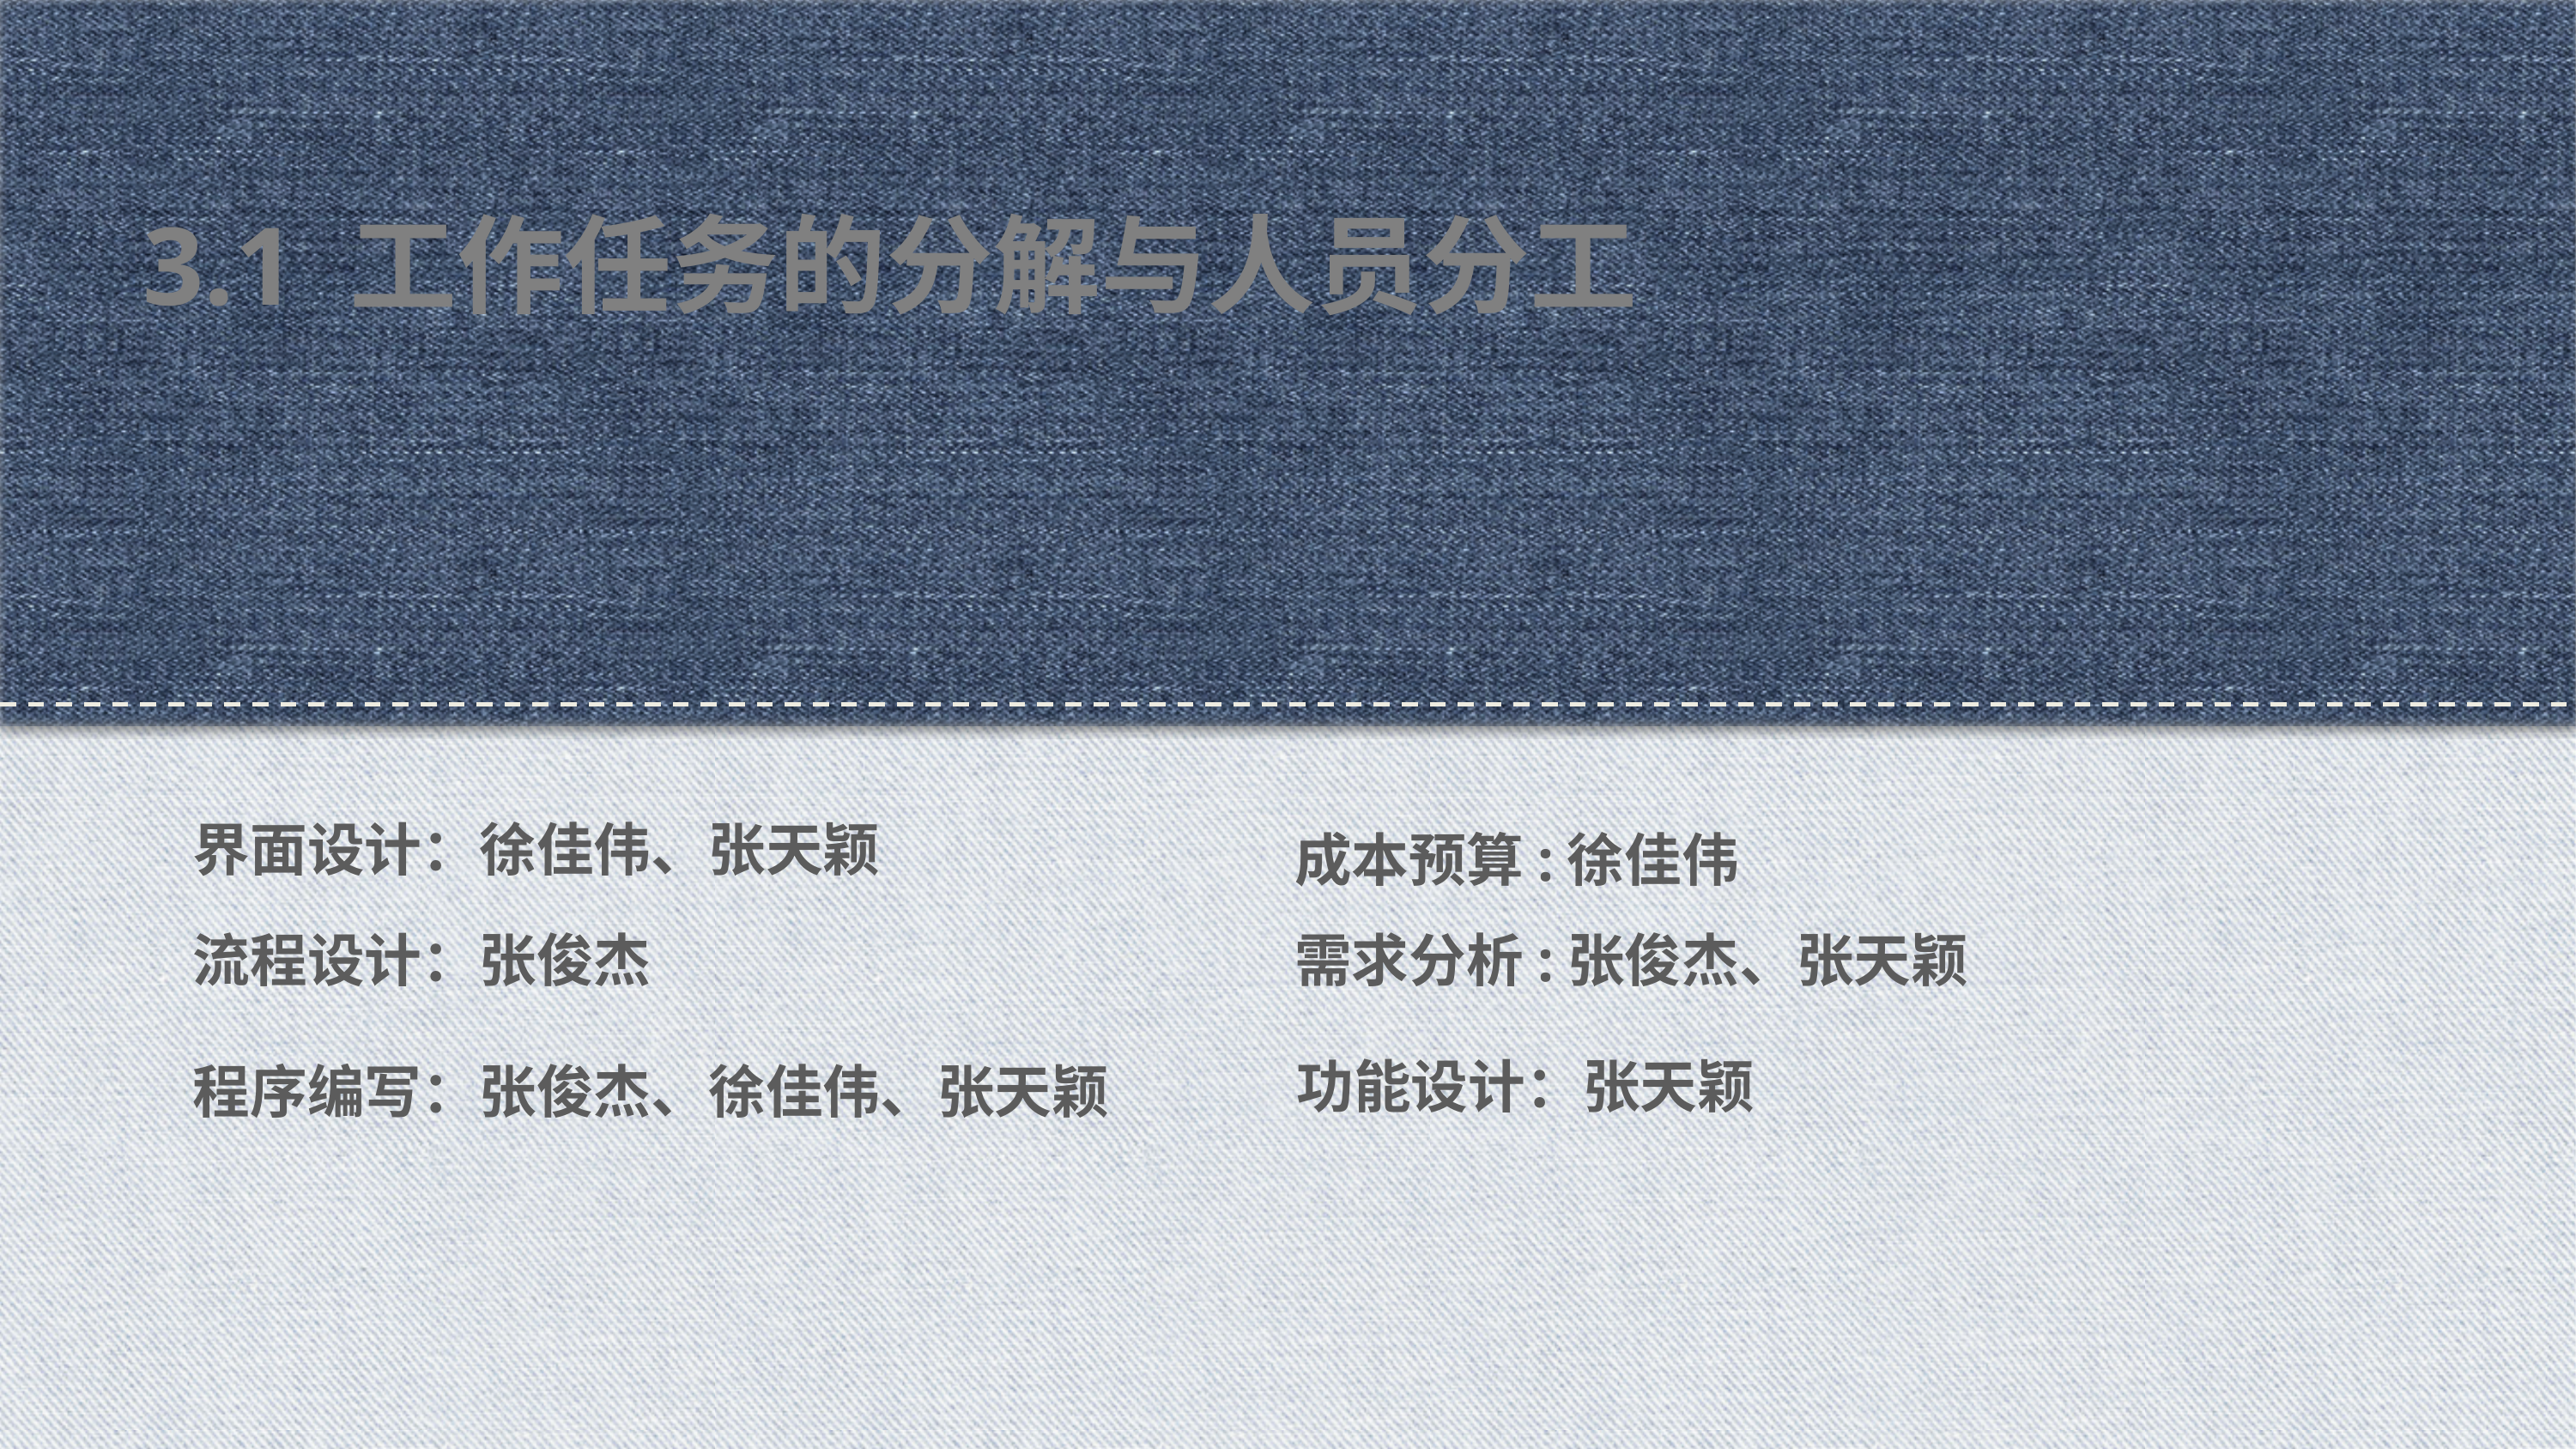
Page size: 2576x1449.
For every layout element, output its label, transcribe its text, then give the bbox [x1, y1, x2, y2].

text_box 流程设计：张俊杰 [180, 918, 916, 1000]
text_box 程序编写：张俊杰、徐佳伟、张天颖 [179, 1049, 1330, 1131]
picture [0, 0, 2576, 1449]
text_box 3.1 工作任务的分解与人员分工 [130, 191, 1758, 334]
text_box 成本预算:徐佳伟 [1282, 817, 2203, 900]
text_box 界面设计：徐佳伟、张天颖 [179, 807, 946, 888]
text_box 需求分析:张俊杰、张天颖 [1282, 918, 2015, 1000]
text_box 功能设计：张天颖 [1283, 1044, 1964, 1126]
